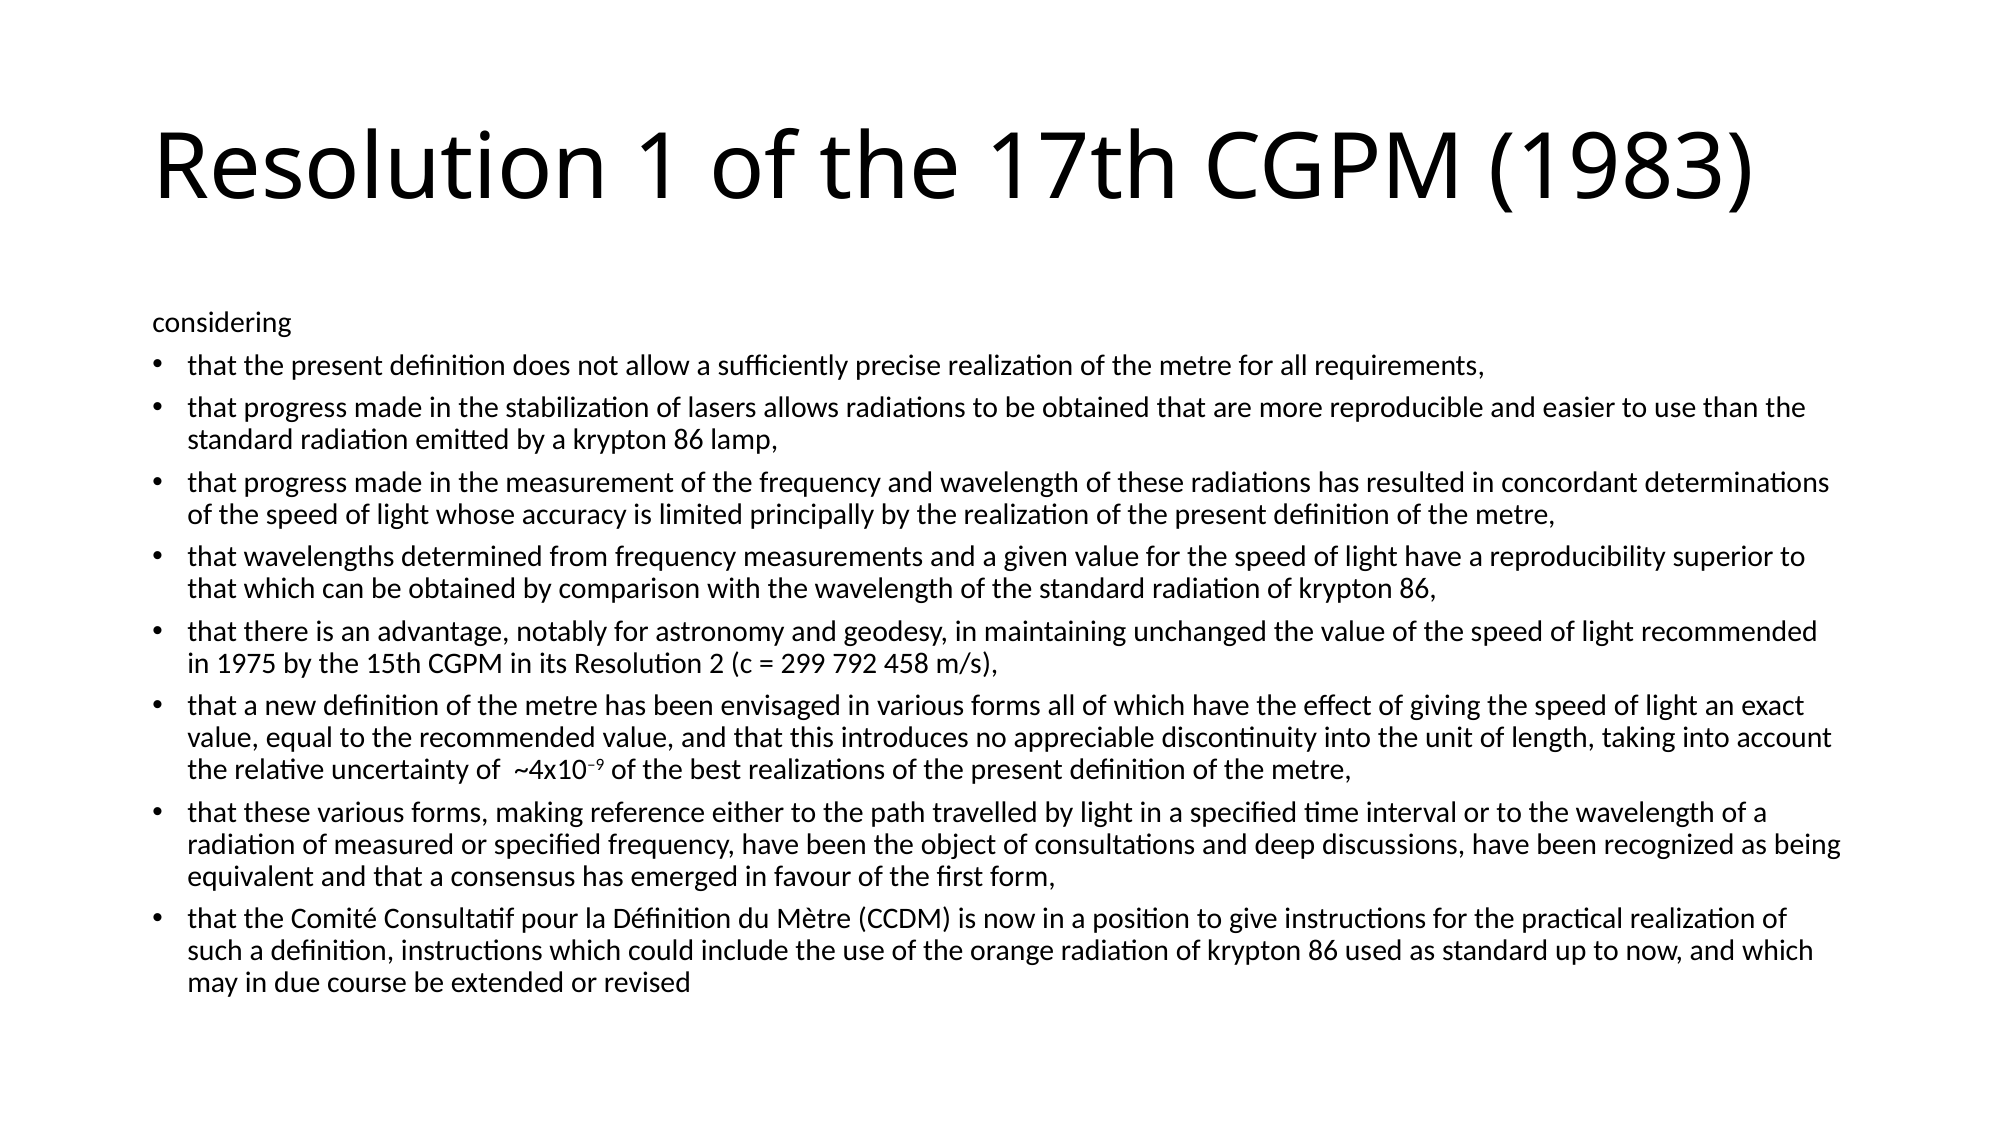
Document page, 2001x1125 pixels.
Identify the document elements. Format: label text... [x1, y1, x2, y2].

list considering that the present definition does not allow a sufficiently precise realization of the metre for all requirements, that progress made in the stabilization of lasers allows radiations to be obtained that are more reproducible and easier to use than the standard radiation emitted by a krypton 86 lamp, that progress made in the measurement of the frequency and wavelength of these radiations has resulted in concordant determinations of the speed of light whose accuracy is limited principally by the realization of the present definition of the metre, that wavelengths determined from frequency measurements and a given value for the speed of light have a reproducibility superior to that which can be obtained by comparison with the wavelength of the standard radiation of krypton 86, that there is an advantage, notably for astronomy and geodesy, in maintaining unchanged the value of the speed of light recommended in 1975 by the 15th CGPM in its Resolution 2 (c = 299 792 458 m/s), that a new definition of the metre has been envisaged in various forms all of which have the effect of giving the speed of light an exact value, equal to the recommended value, and that this introduces no appreciable discontinuity into the unit of length, taking into account the relative uncertainty of ~4x10–9 of the best realizations of the present definition of the metre, that these various forms, making reference either to the path travelled by light in a specified time interval or to the wavelength of a radiation of measured or specified frequency, have been the object of consultations and deep discussions, have been recognized as being equivalent and that a consensus has emerged in favour of the first form, that the Comité Consultatif pour la Définition du Mètre (CCDM) is now in a position to give instructions for the practical realization of such a definition, instructions which could include the use of the orange radiation of krypton 86 used as standard up to now, and which may in due course be extended or revised [137, 299, 1863, 1014]
title Resolution 1 of the 17th CGPM (1983) [137, 59, 1863, 278]
